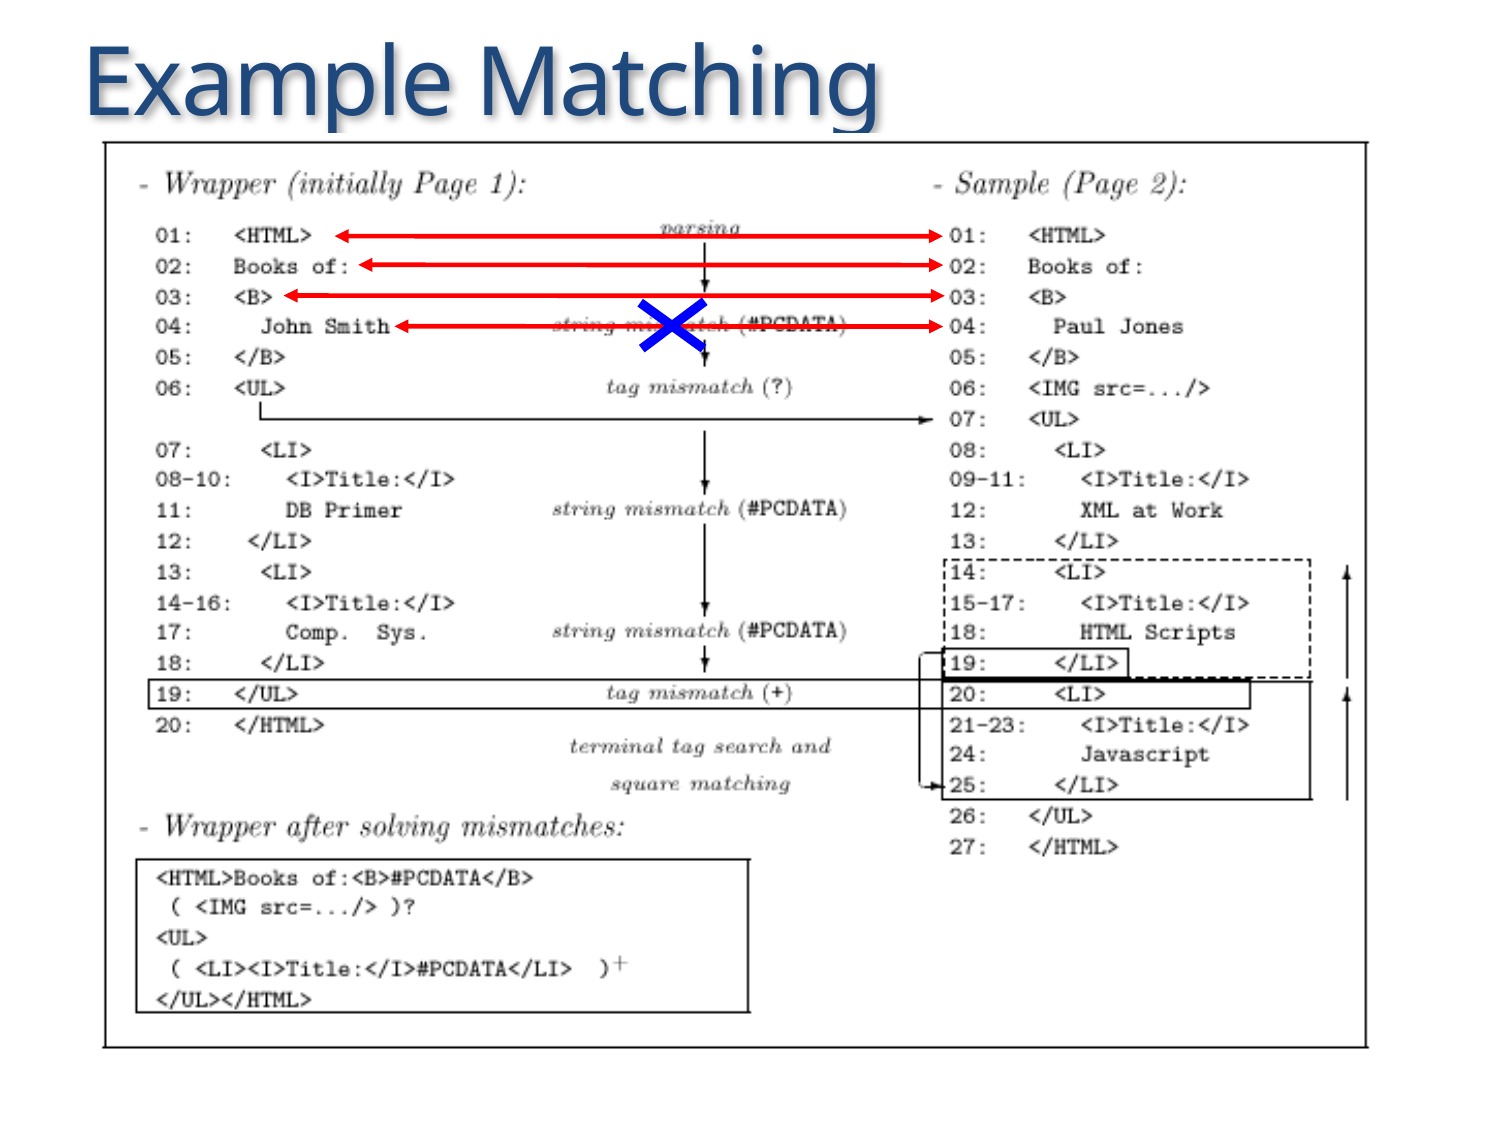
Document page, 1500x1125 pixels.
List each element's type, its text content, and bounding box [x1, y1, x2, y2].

picture [92, 132, 1383, 1059]
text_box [643, 303, 702, 347]
title Example Matching [66, 11, 1342, 143]
